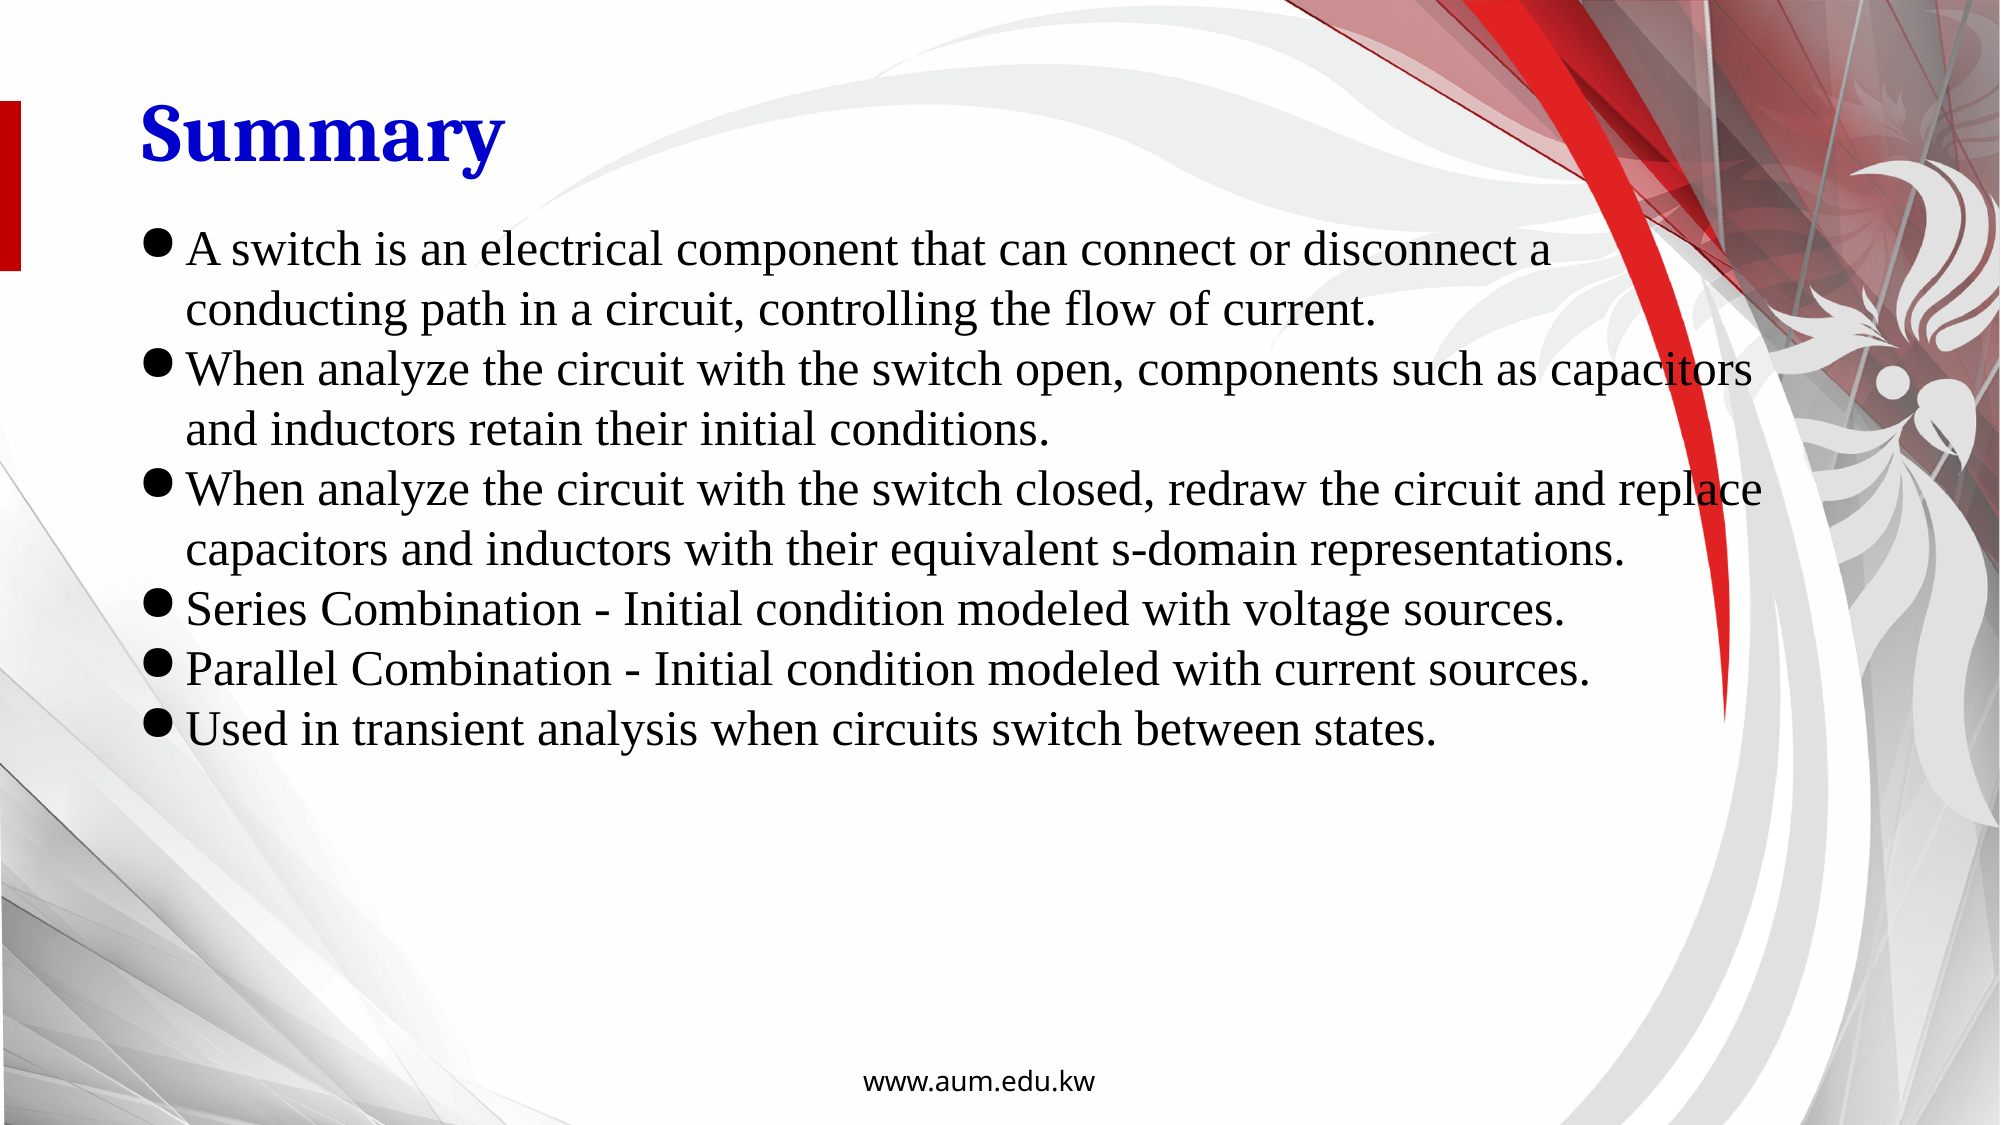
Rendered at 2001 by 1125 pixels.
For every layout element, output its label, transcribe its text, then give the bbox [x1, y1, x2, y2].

list A switch is an electrical component that can connect or disconnect a conducting path in a circuit, controlling the flow of current. When analyze the circuit with the switch open, components such as capacitors and inductors retain their initial conditions. When analyze the circuit with the switch closed, redraw the circuit and replace capacitors and inductors with their equivalent s-domain representations. Series Combination - Initial condition modeled with voltage sources. Parallel Combination - Initial condition modeled with current sources. Used in transient analysis when circuits switch between states. [123, 208, 1795, 884]
picture [0, 0, 2000, 1125]
text_box Summary [127, 71, 522, 186]
